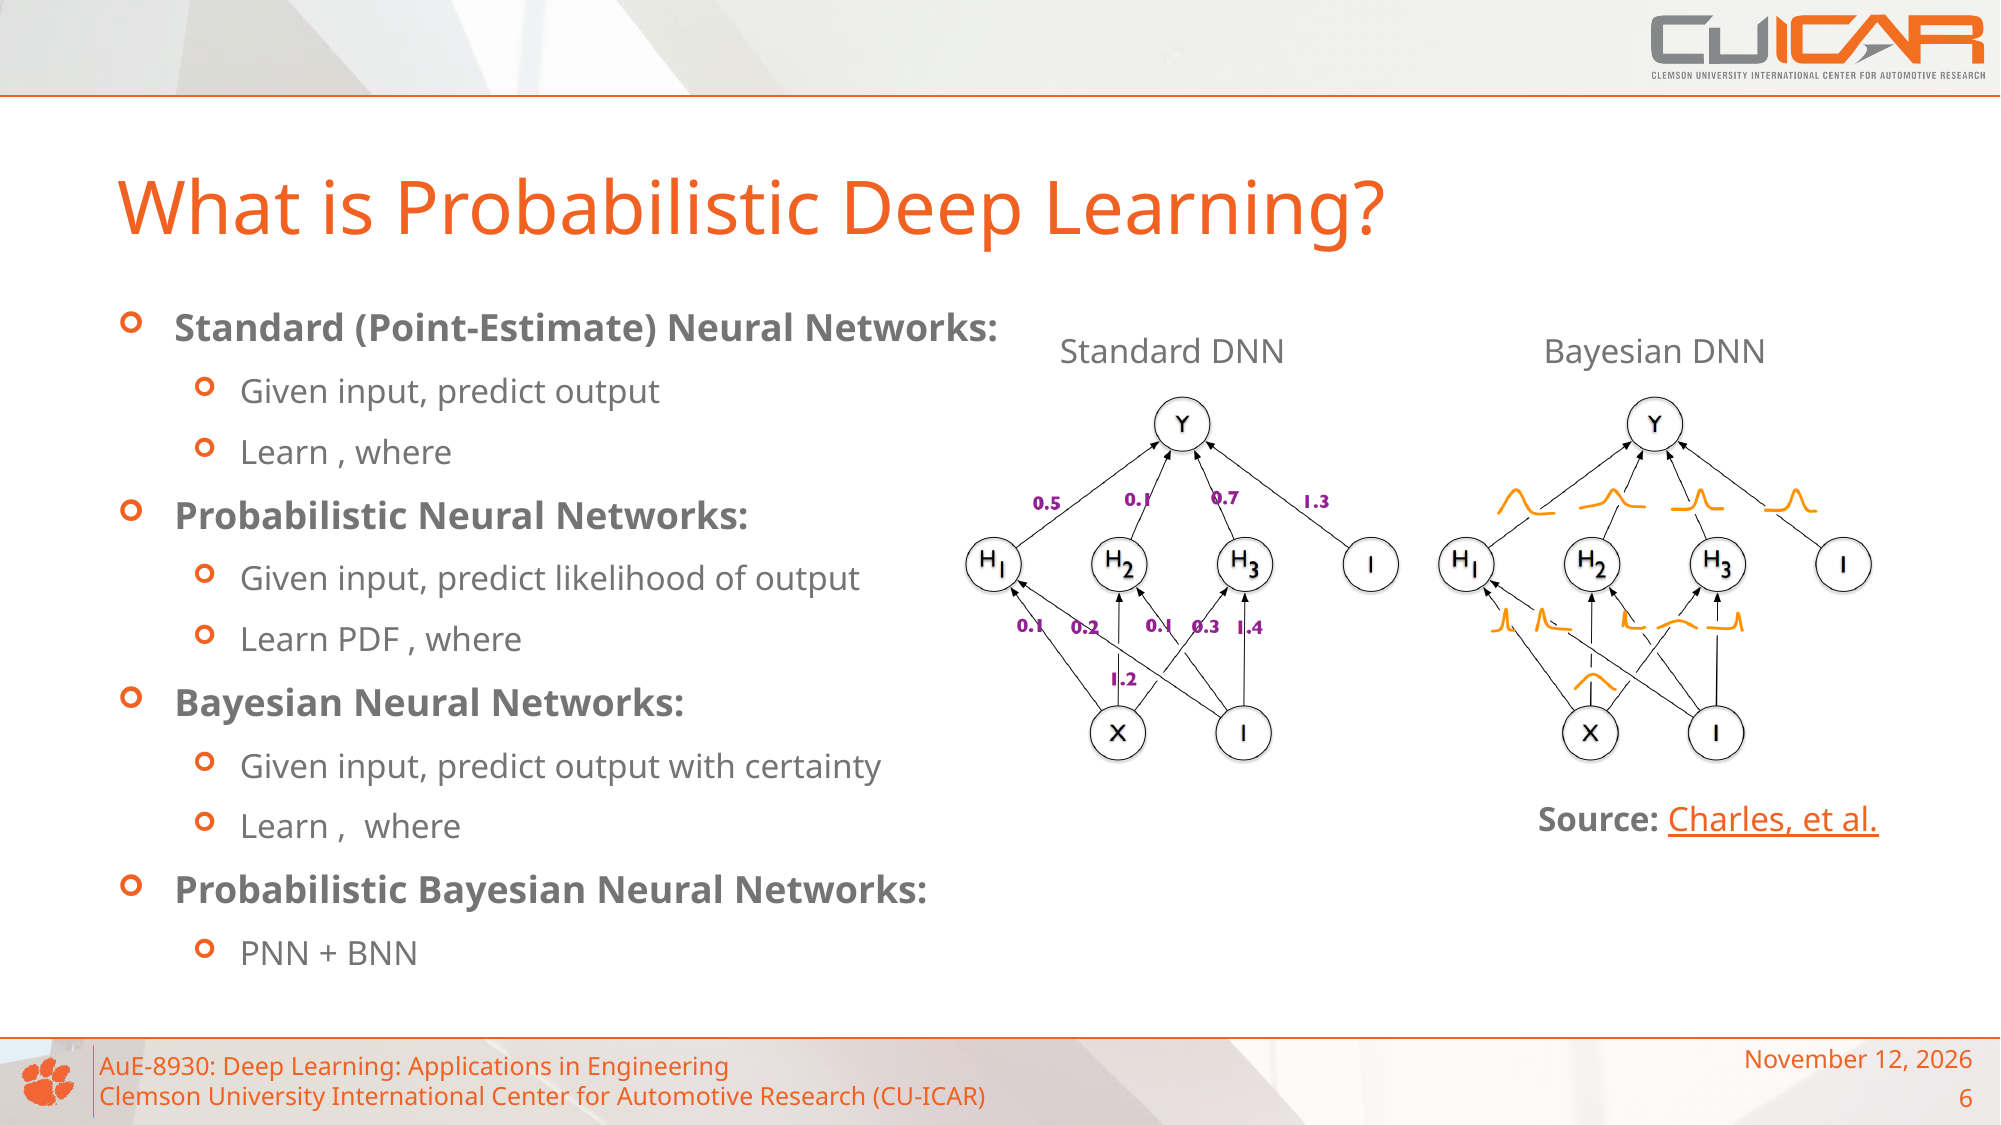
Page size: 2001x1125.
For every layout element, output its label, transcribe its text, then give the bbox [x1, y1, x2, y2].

picture [932, 377, 1898, 793]
title What is Probabilistic Deep Learning? [103, 153, 1897, 258]
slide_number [1682, 1046, 1989, 1075]
text_box Standard DNN [1045, 322, 1301, 376]
picture [0, 1039, 2000, 1125]
text_box Bayesian DNN [1528, 322, 1782, 376]
picture [0, 0, 2000, 95]
slide_number 6 [1682, 1085, 1989, 1115]
text_box Source: Charles, et al. [1523, 802, 1894, 852]
